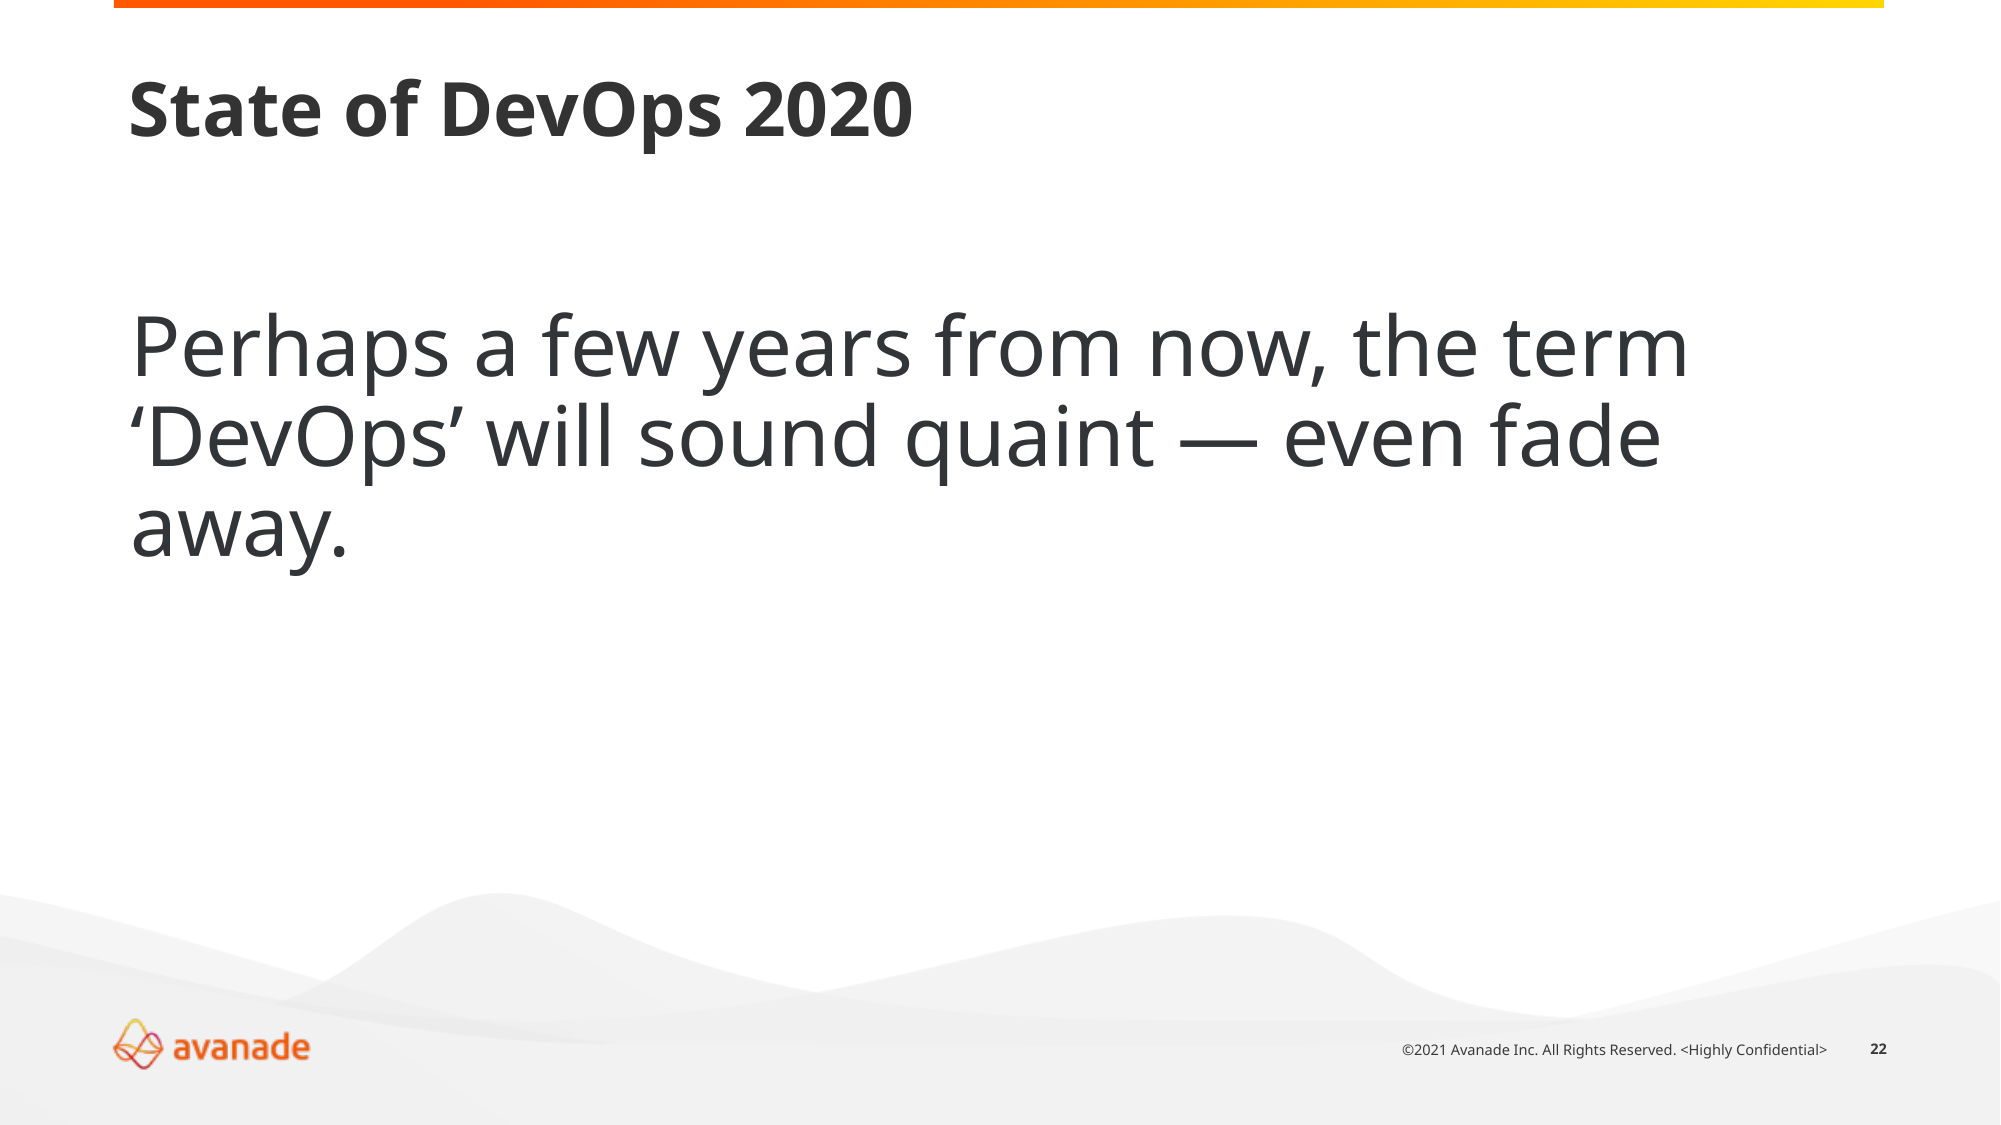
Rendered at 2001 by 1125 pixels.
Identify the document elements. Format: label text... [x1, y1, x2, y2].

title State of DevOps 2020 [113, 64, 1883, 228]
picture [0, 879, 2000, 1125]
list Perhaps a few years from now, the term ‘DevOps’ will sound quaint — even fade away. [115, 338, 1885, 541]
